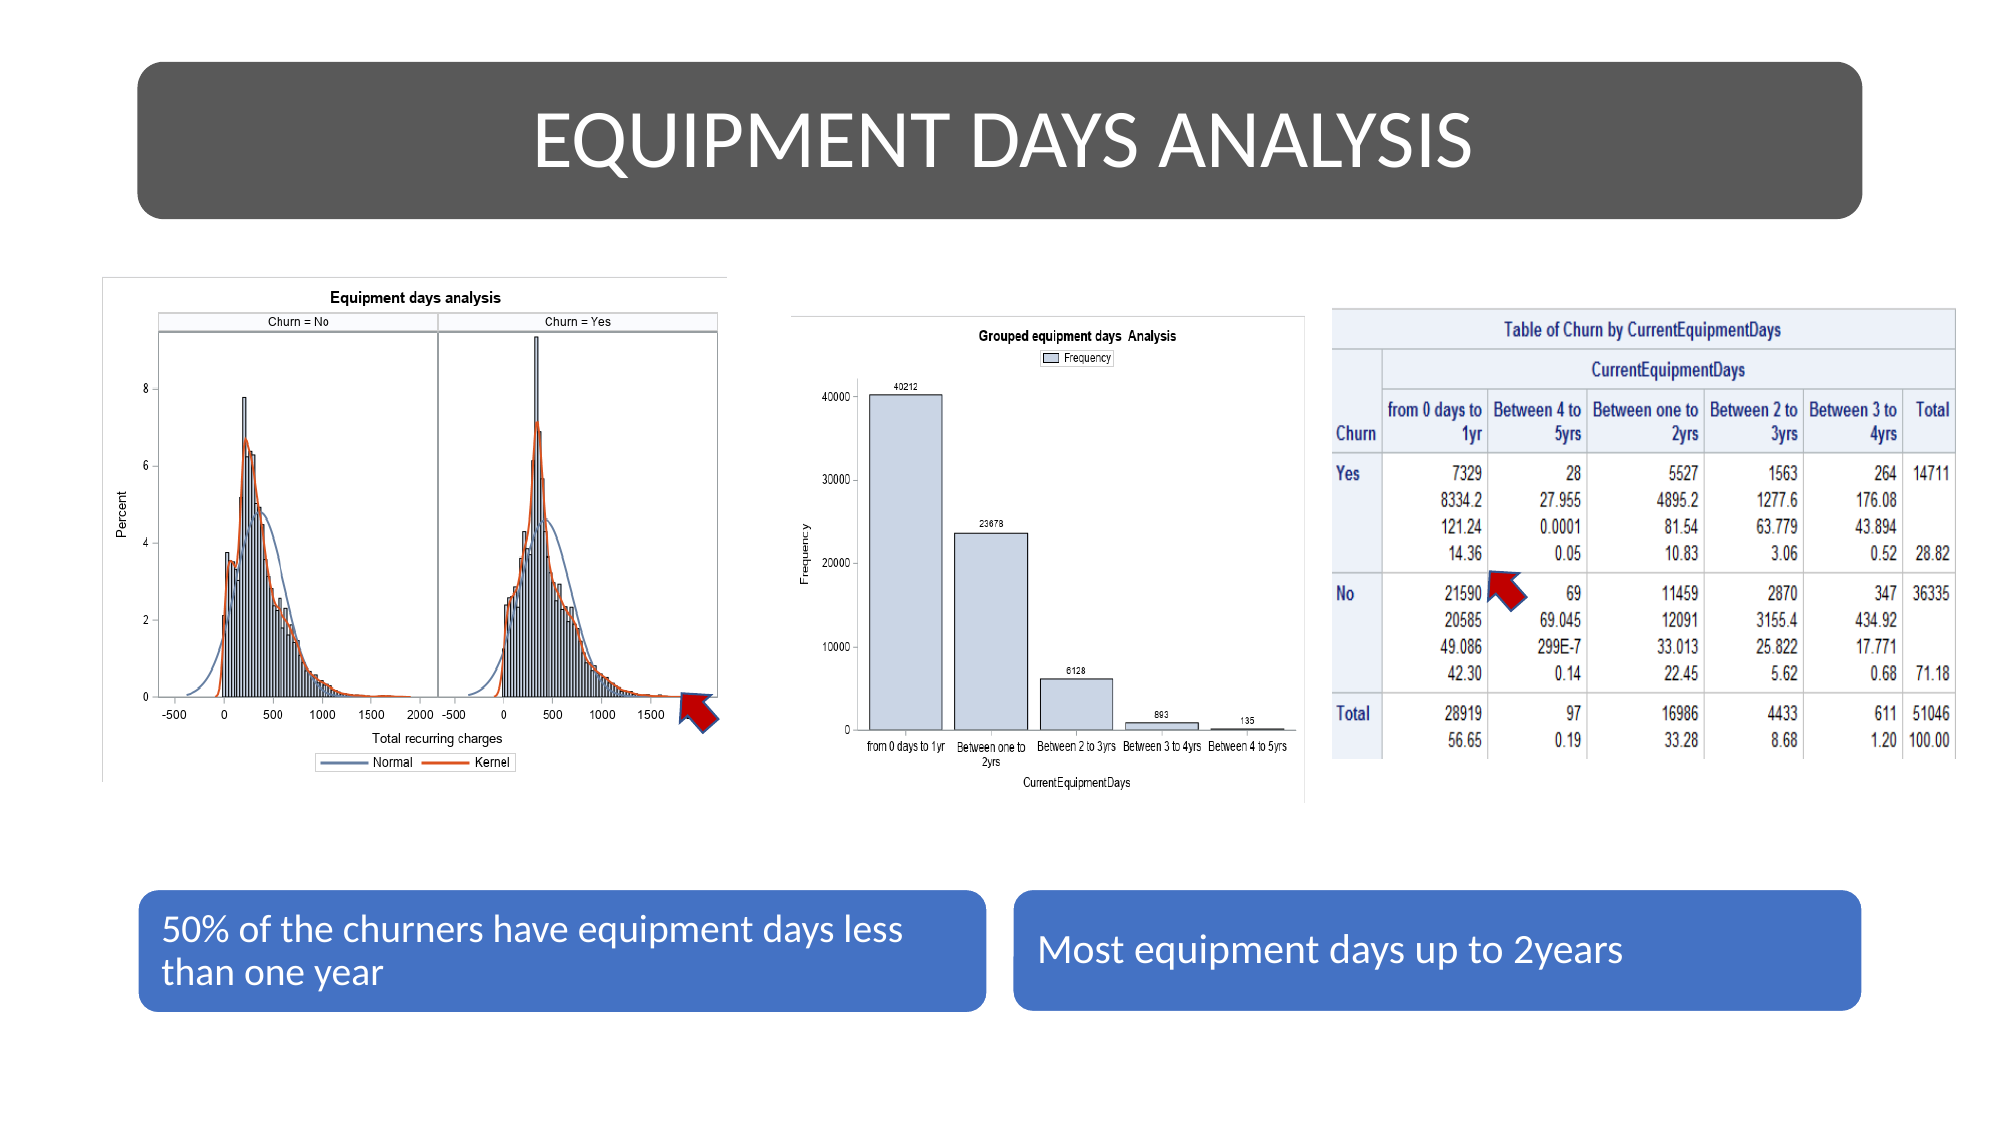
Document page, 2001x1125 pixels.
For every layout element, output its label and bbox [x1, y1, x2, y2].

list [1012, 889, 1863, 1014]
picture [102, 276, 727, 782]
picture [1332, 307, 1956, 759]
picture [790, 315, 1305, 803]
list [137, 889, 988, 1014]
text_box [137, 59, 1863, 221]
